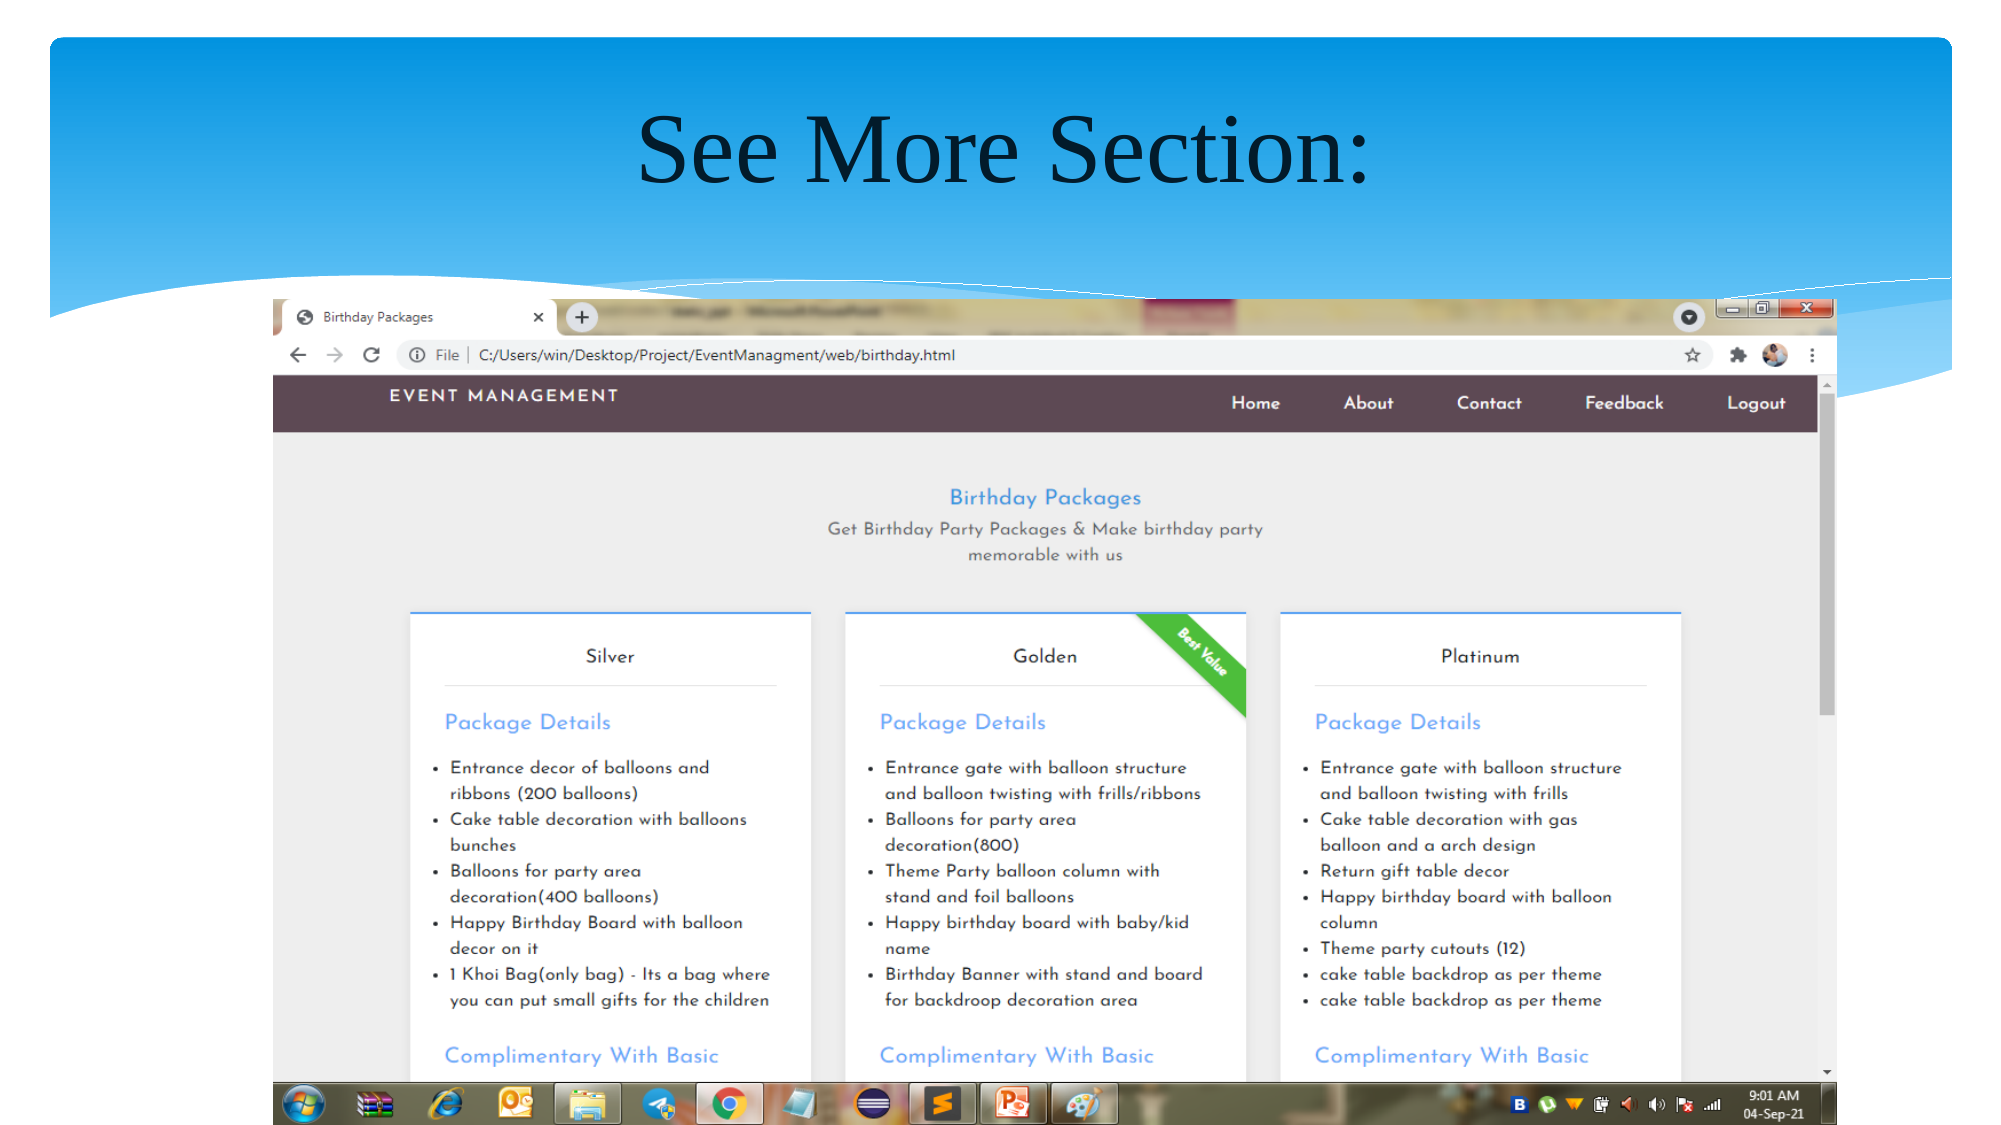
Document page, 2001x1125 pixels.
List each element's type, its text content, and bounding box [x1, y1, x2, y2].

picture [272, 299, 1837, 1125]
title See More Section: [180, 23, 1830, 262]
